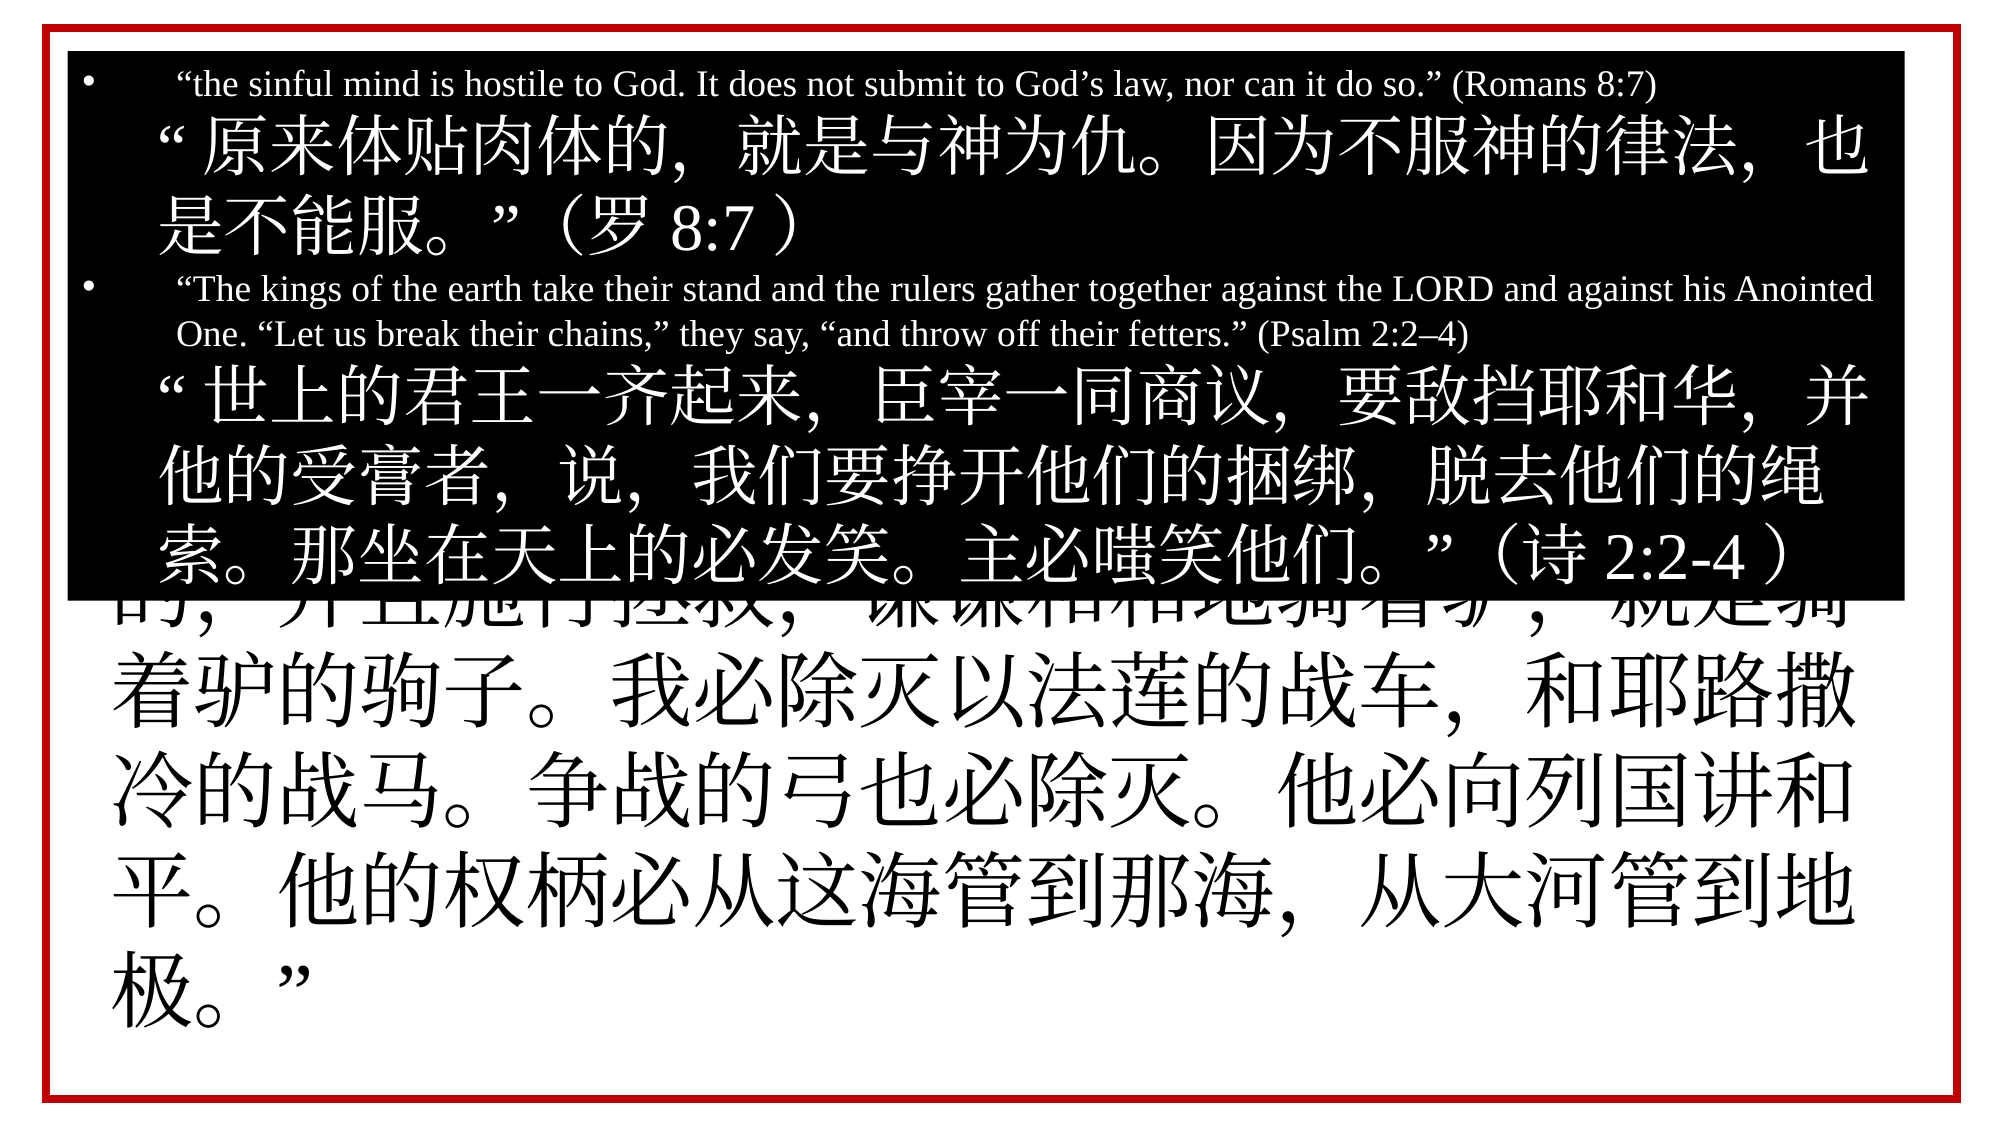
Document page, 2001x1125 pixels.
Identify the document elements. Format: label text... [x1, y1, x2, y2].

text_box “the sinful mind is hostile to God. It does not submit to God’s law, nor can it do so.” (Romans 8:7) “原来体贴肉体的，就是与神为仇。因为不服神的律法，也是不能服。”（罗8:7） “The kings of the earth take their stand and the rulers gather together against the LORD and against his Anointed One. “Let us break their chains,” they say, “and throw off their fetters.” (Psalm 2:2–4) “世上的君王一齐起来，臣宰一同商议，要敌挡耶和华，并他的受膏者，说，我们要挣开他们的捆绑，脱去他们的绳索。那坐在天上的必发笑。主必嗤笑他们。”（诗2:2-4） [67, 51, 1905, 601]
text_box [45, 27, 1958, 1100]
